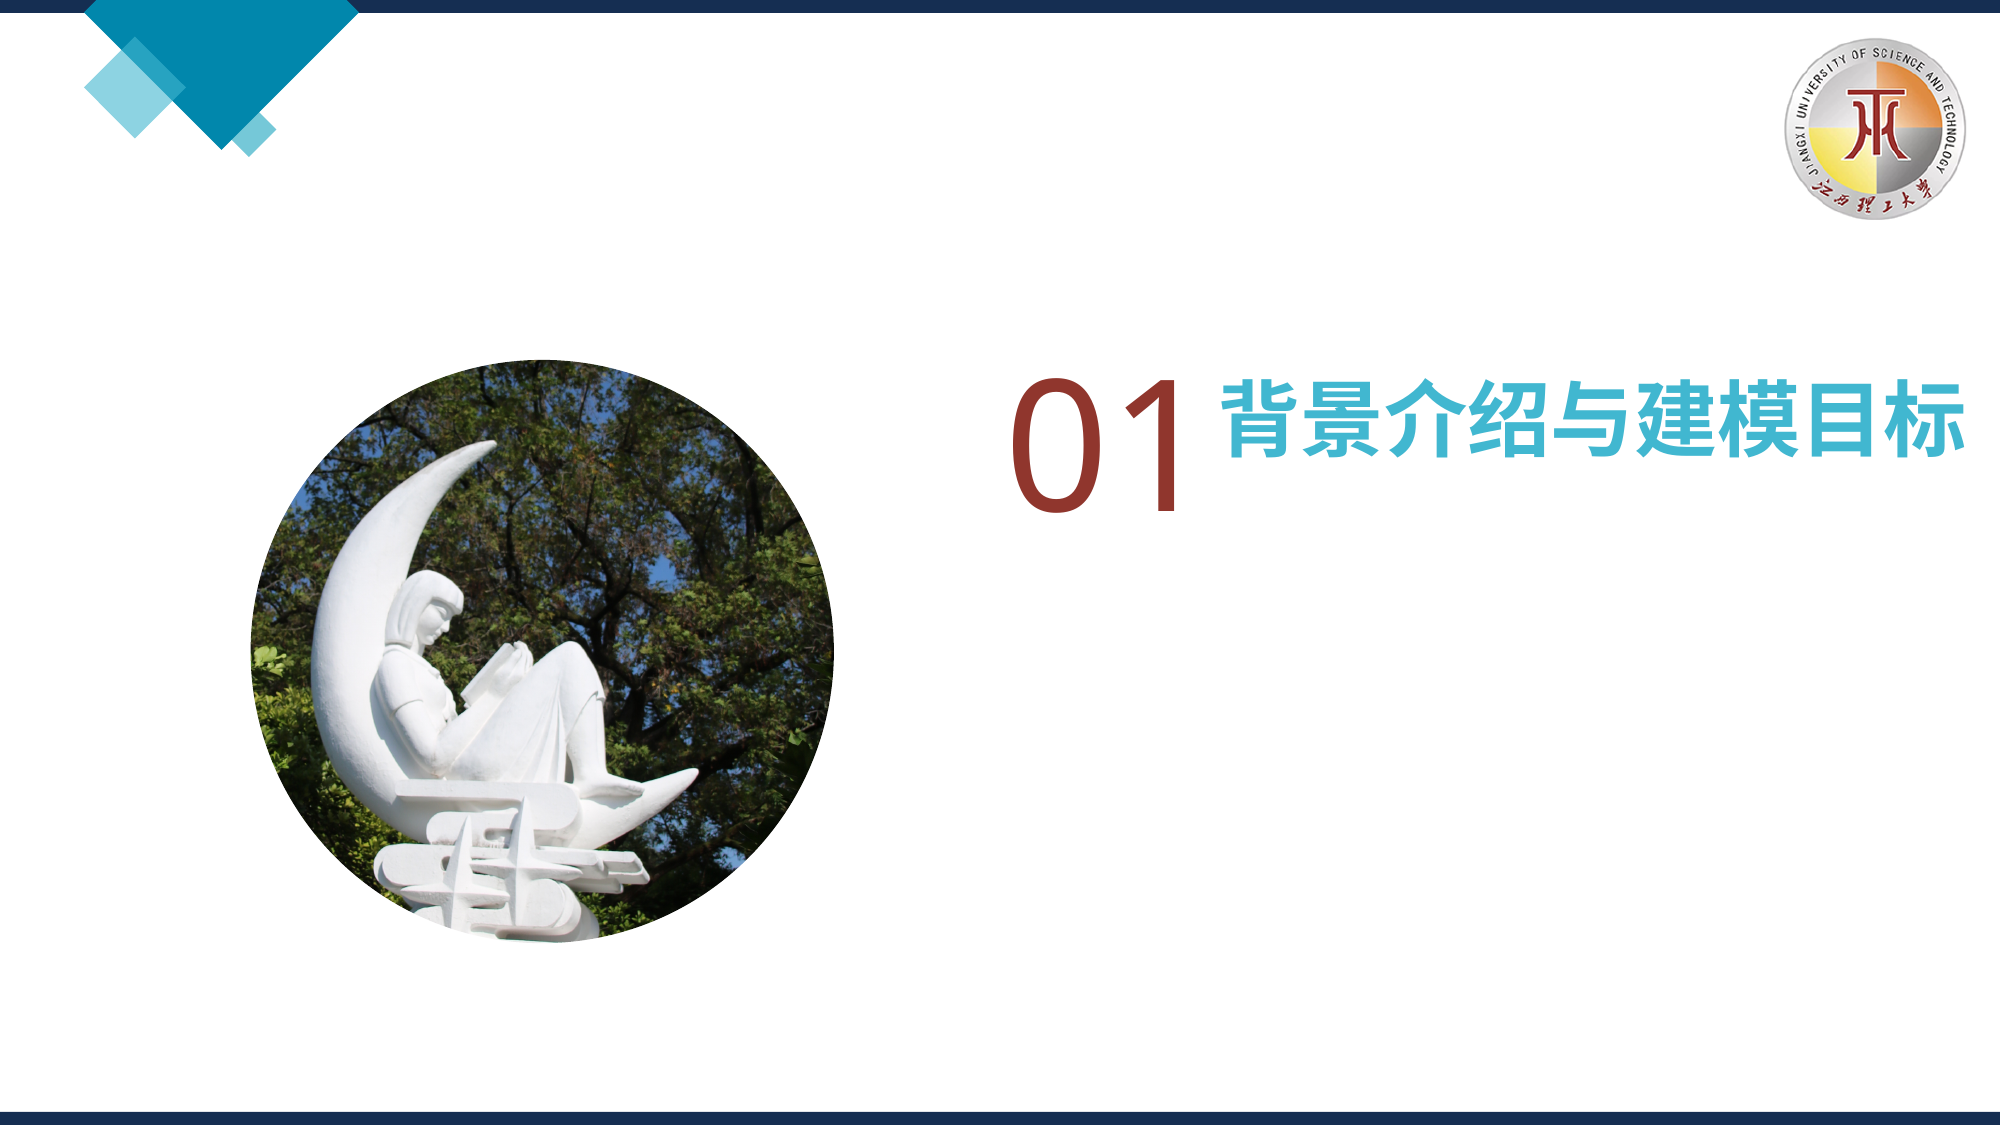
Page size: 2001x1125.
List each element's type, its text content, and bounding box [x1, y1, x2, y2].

picture [1778, 28, 1973, 227]
text_box 01 [989, 320, 1229, 556]
picture [250, 359, 834, 944]
text_box 背景介绍与建模目标 [1203, 359, 1983, 475]
